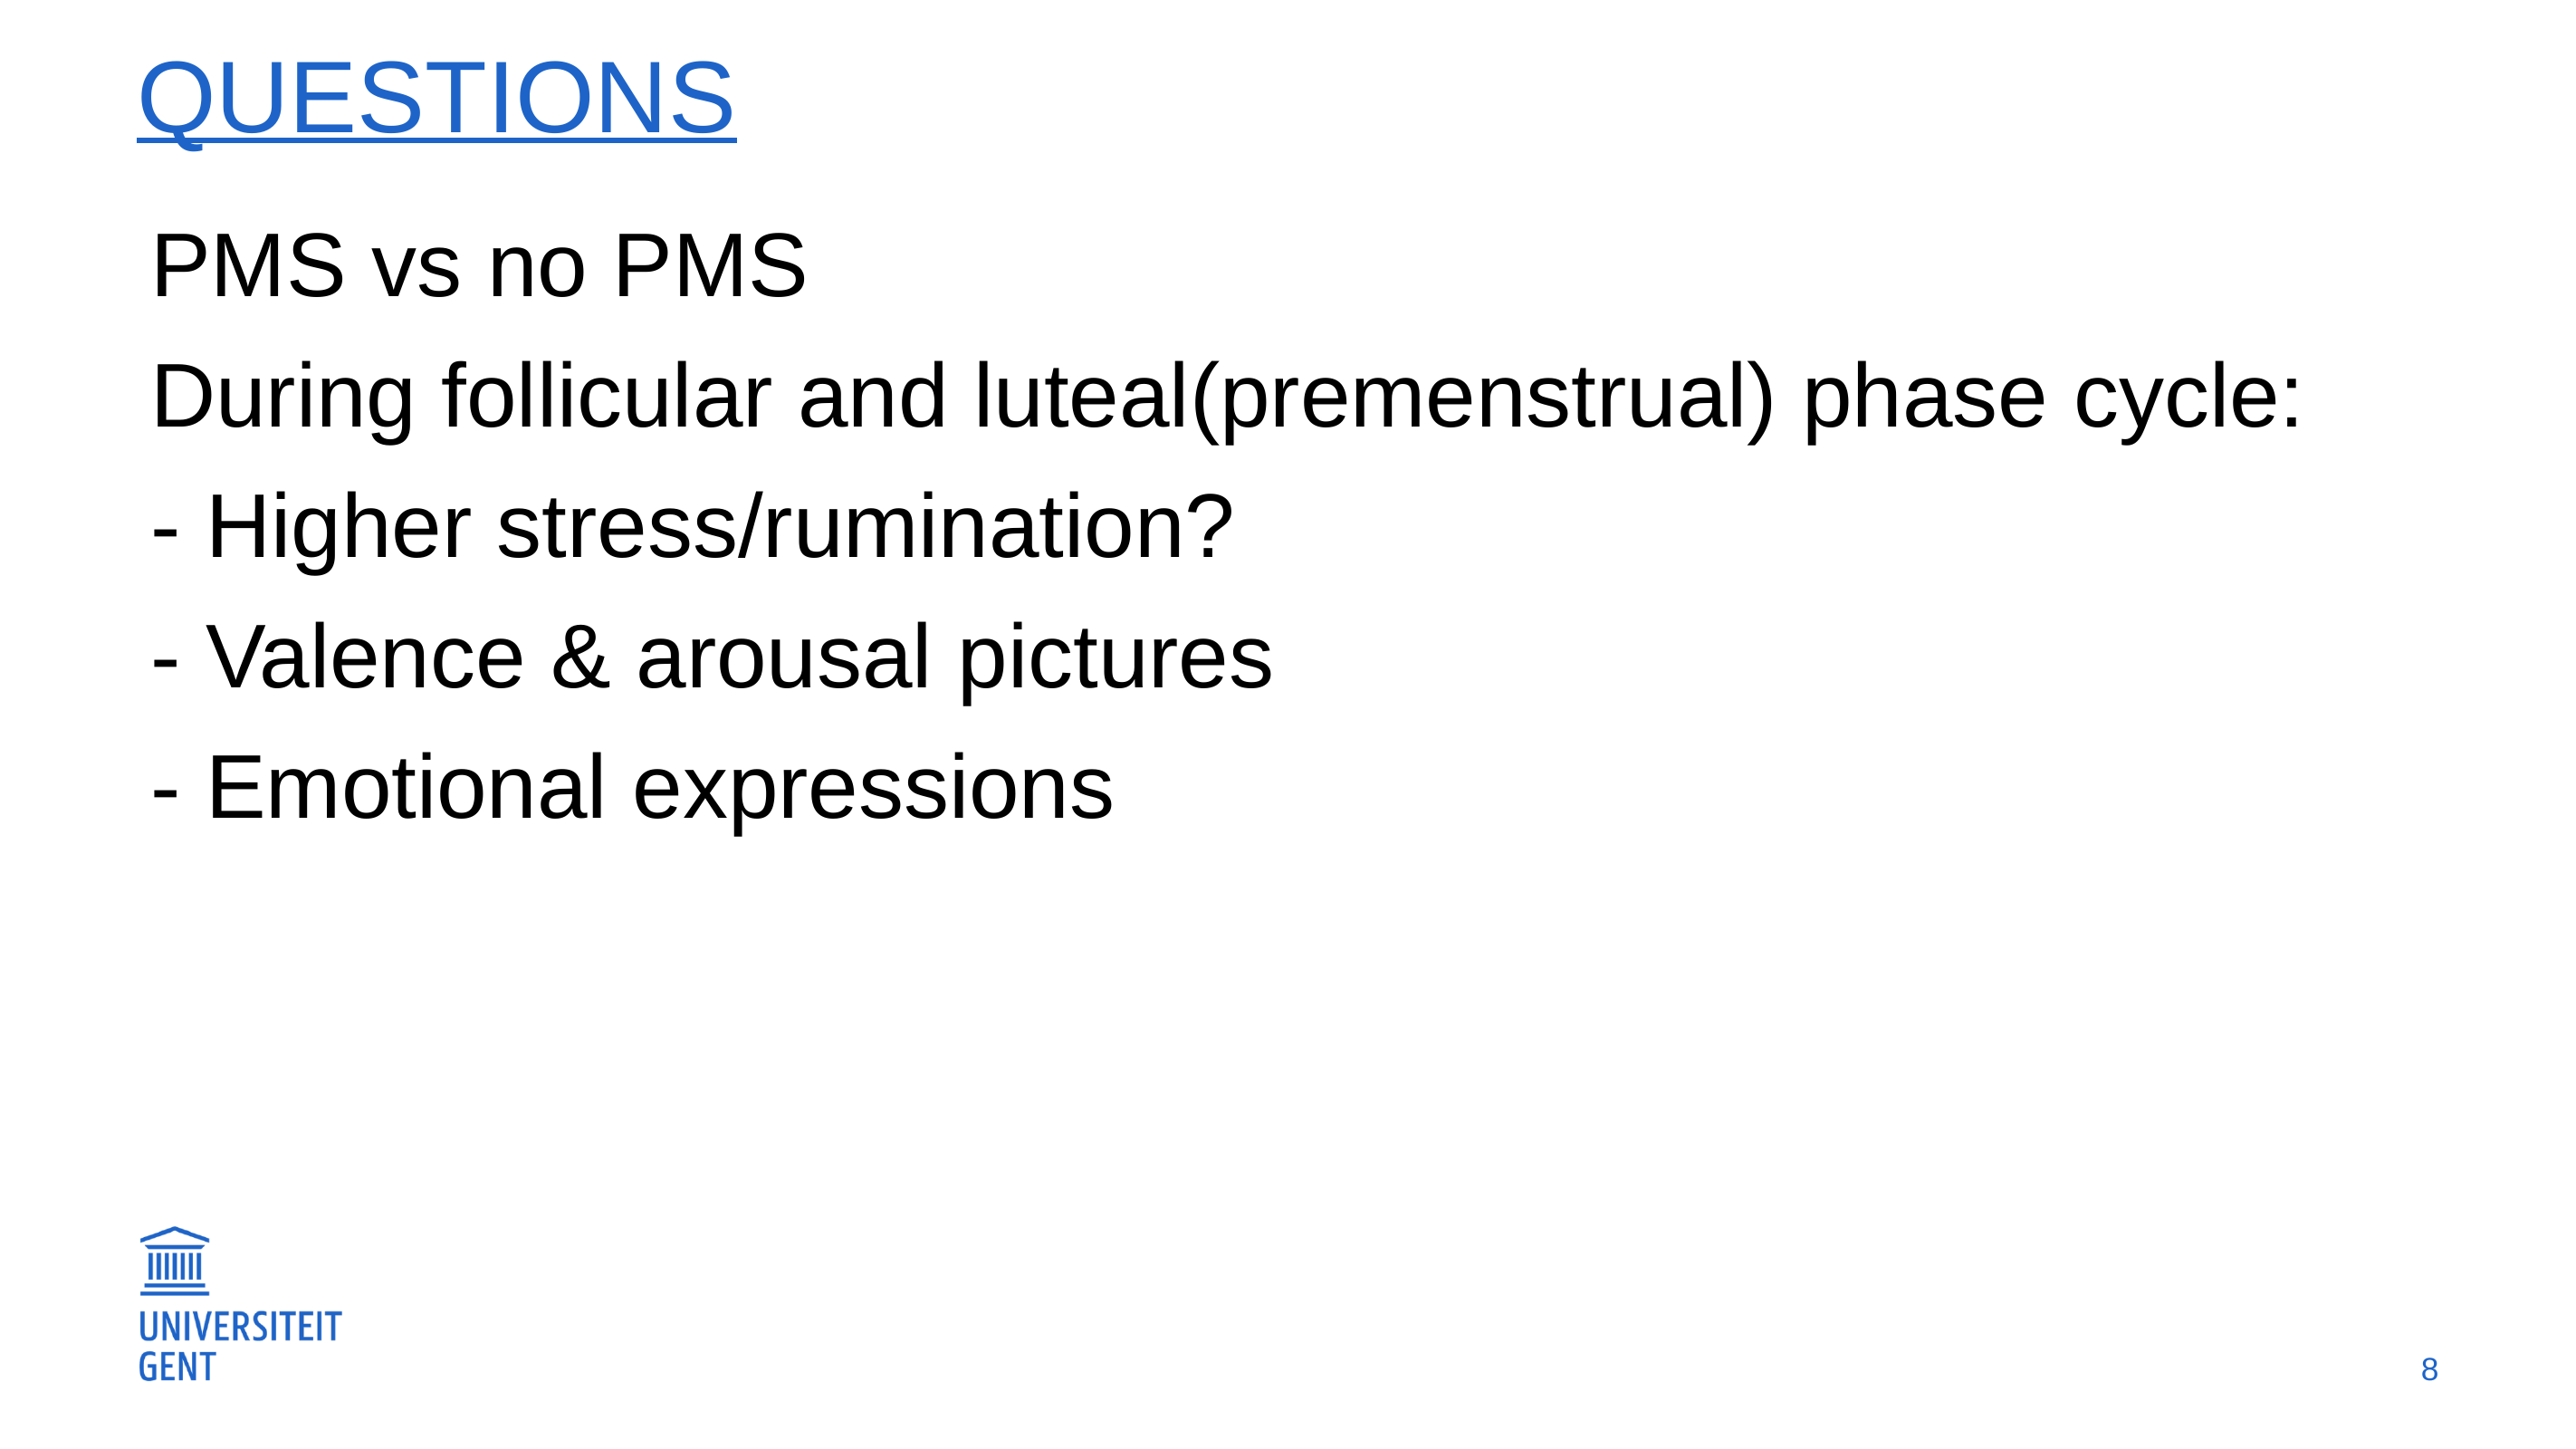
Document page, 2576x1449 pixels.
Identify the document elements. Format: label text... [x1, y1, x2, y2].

list PMS vs no PMS During follicular and luteal(premenstrual) phase cycle: - Higher stress/rumination? - Valence & arousal pictures - Emotional expressions [124, 177, 2456, 1173]
title Questions [123, 37, 2456, 166]
picture [72, 1174, 415, 1449]
slide_number 8 [2315, 1329, 2453, 1407]
